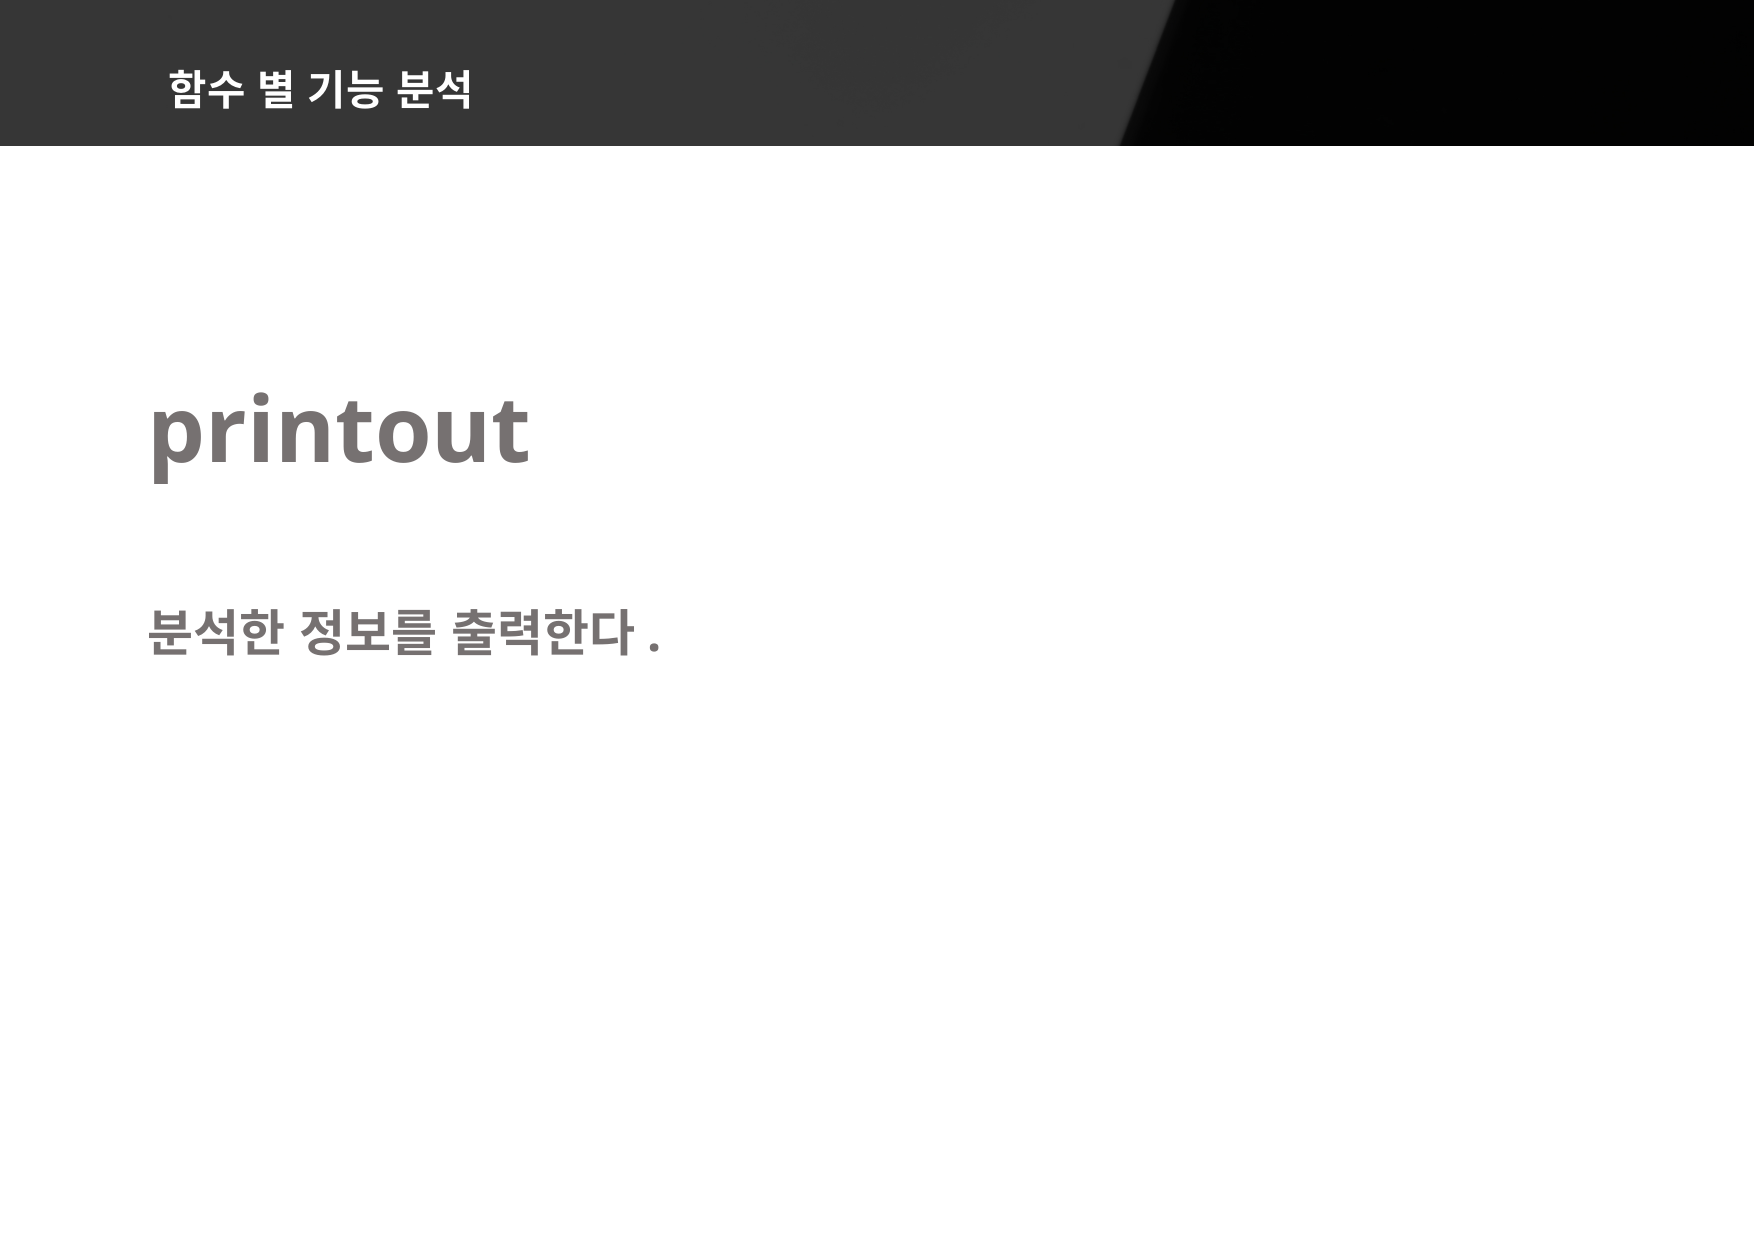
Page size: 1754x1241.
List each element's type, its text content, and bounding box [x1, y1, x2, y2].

picture [0, 0, 1754, 146]
text_box printout 분석한 정보를 출력한다. [132, 308, 1622, 871]
